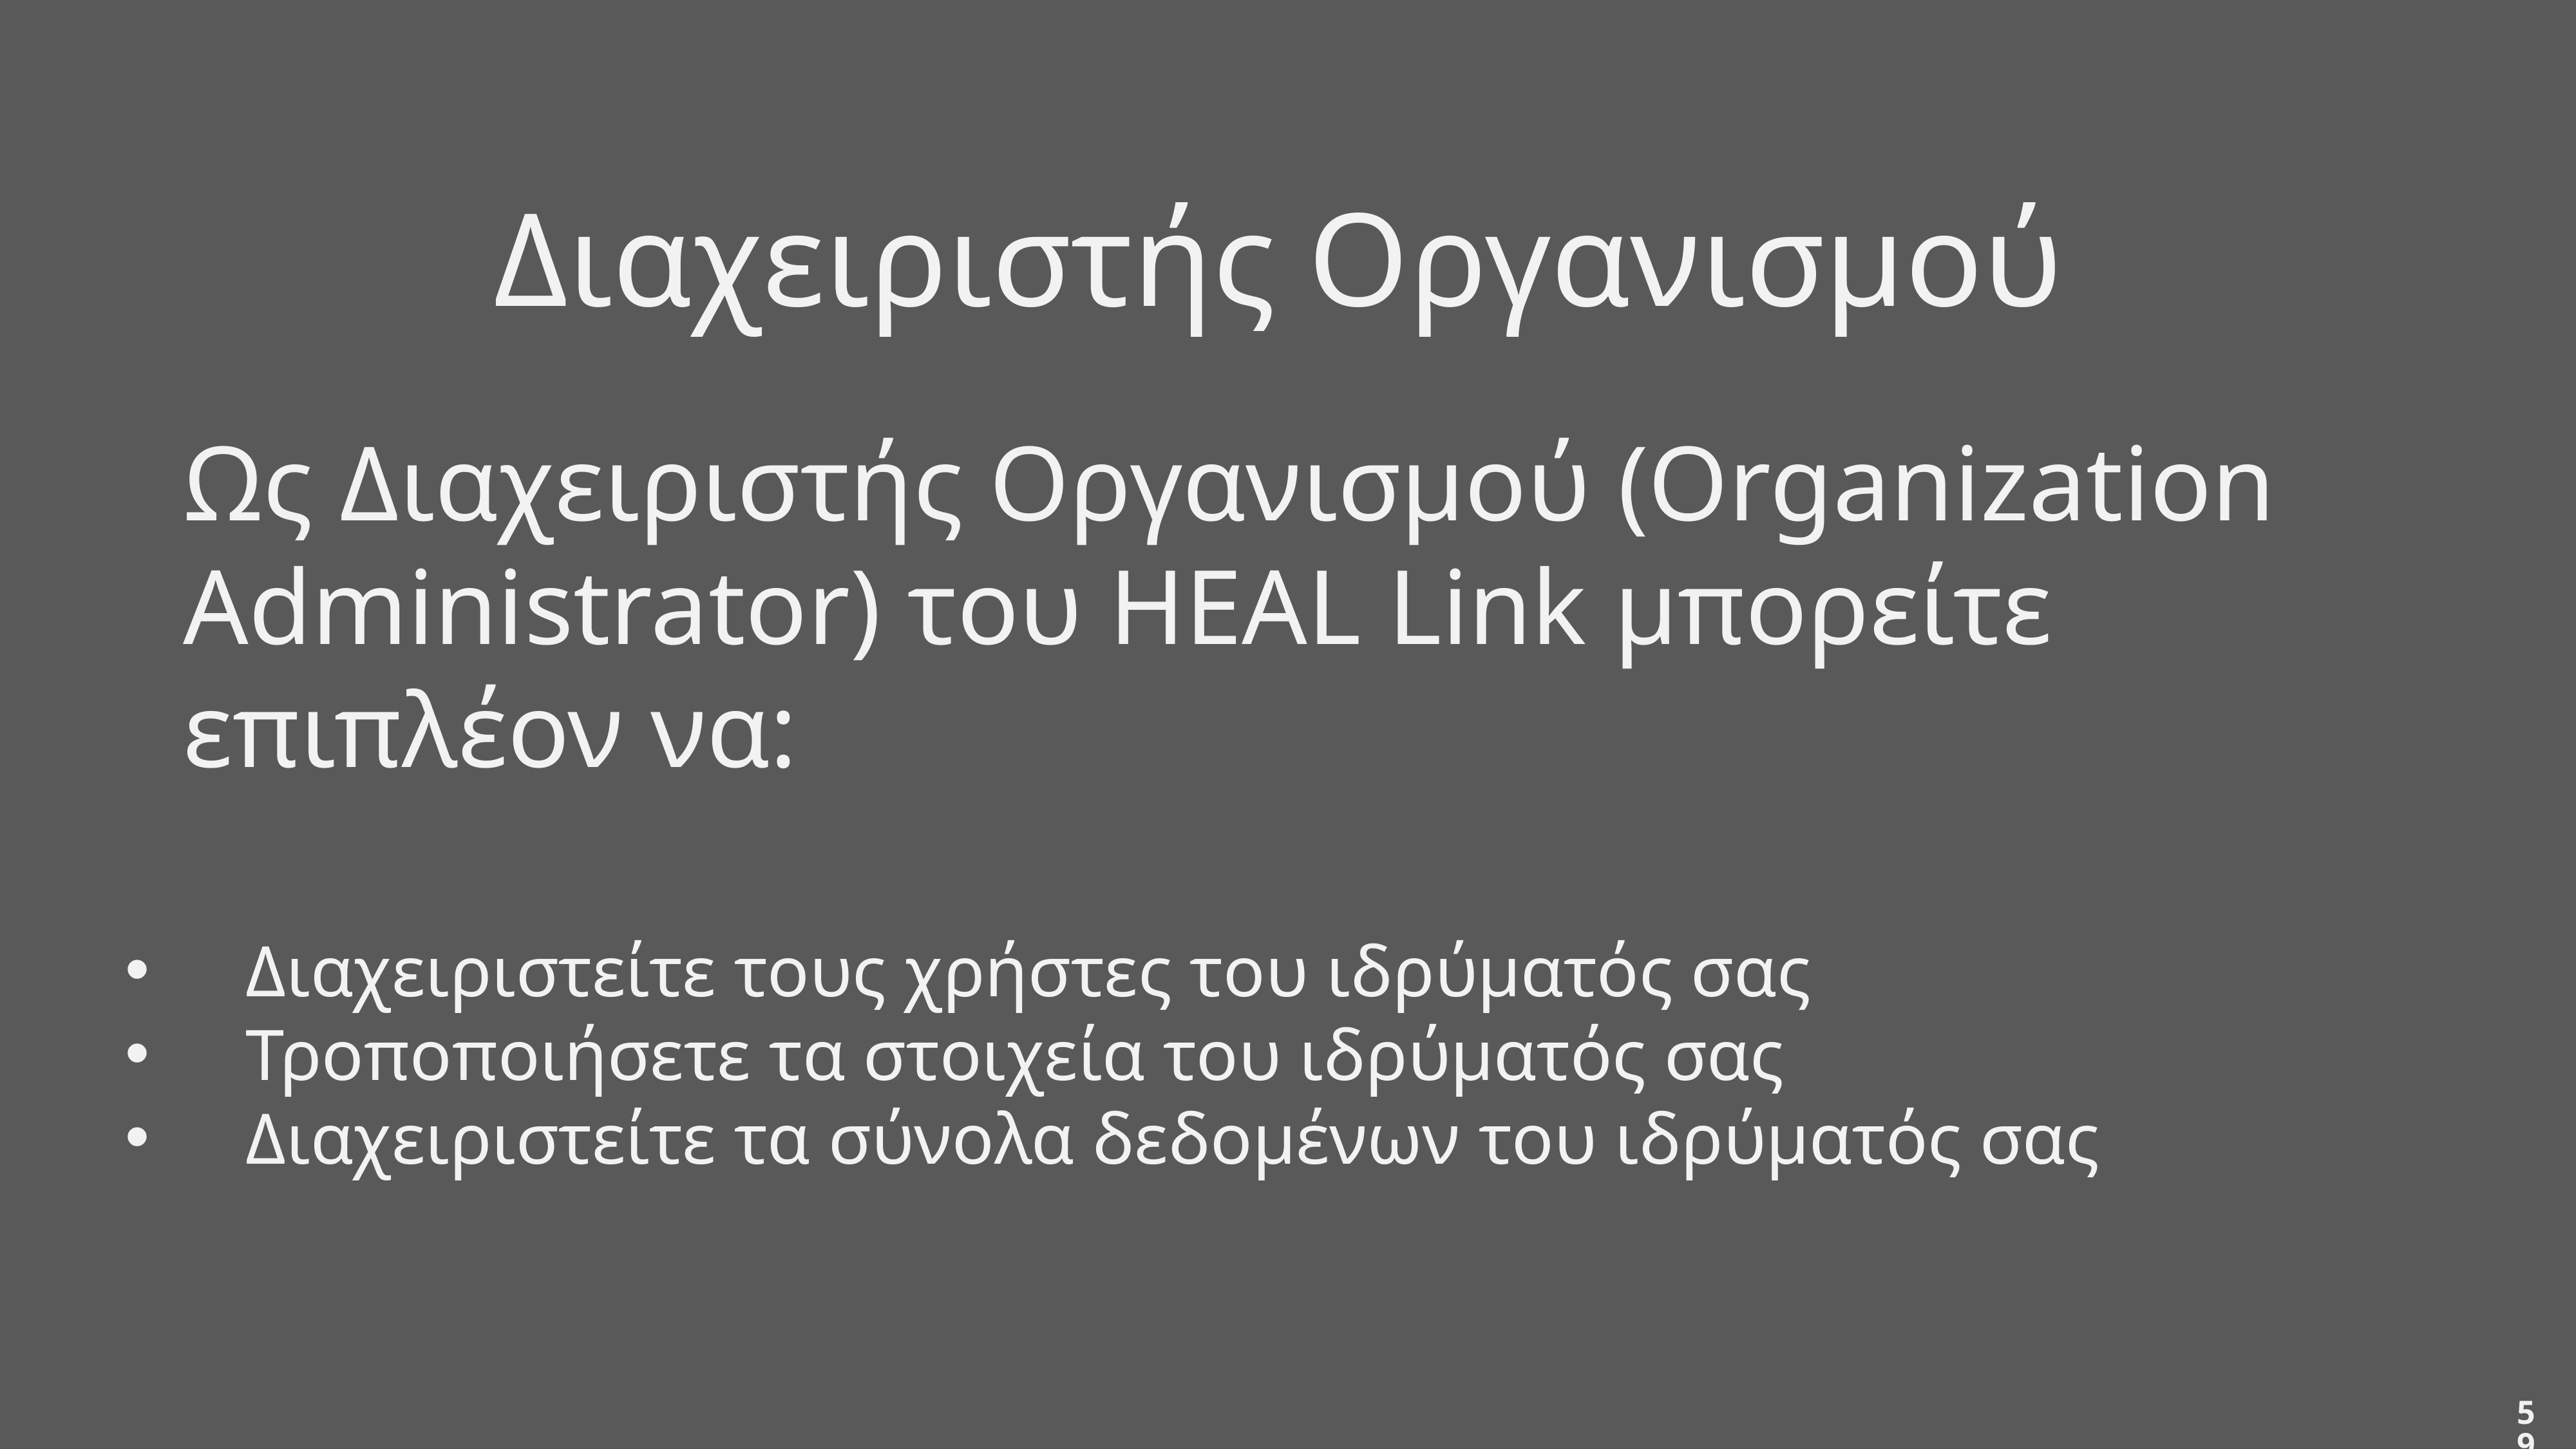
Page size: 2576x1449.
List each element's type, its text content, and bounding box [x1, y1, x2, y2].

title Ως Διαχειριστής Οργανισμού (Organization Administrator) του HEAL Link μπορείτε επιπλέον να: [177, 411, 2379, 795]
slide_number 58 [2511, 1386, 2558, 1437]
text_box Διαχειριστής Οργανισμού [177, 62, 2378, 447]
text_box Διαχειριστείτε τους χρήστες του ιδρύματός σας Τροποποιήσετε τα στοιχεία του ιδρύματός σας Διαχειριστείτε τα σύνολα δεδομένων του ιδρύματός σας [120, 833, 2529, 1272]
